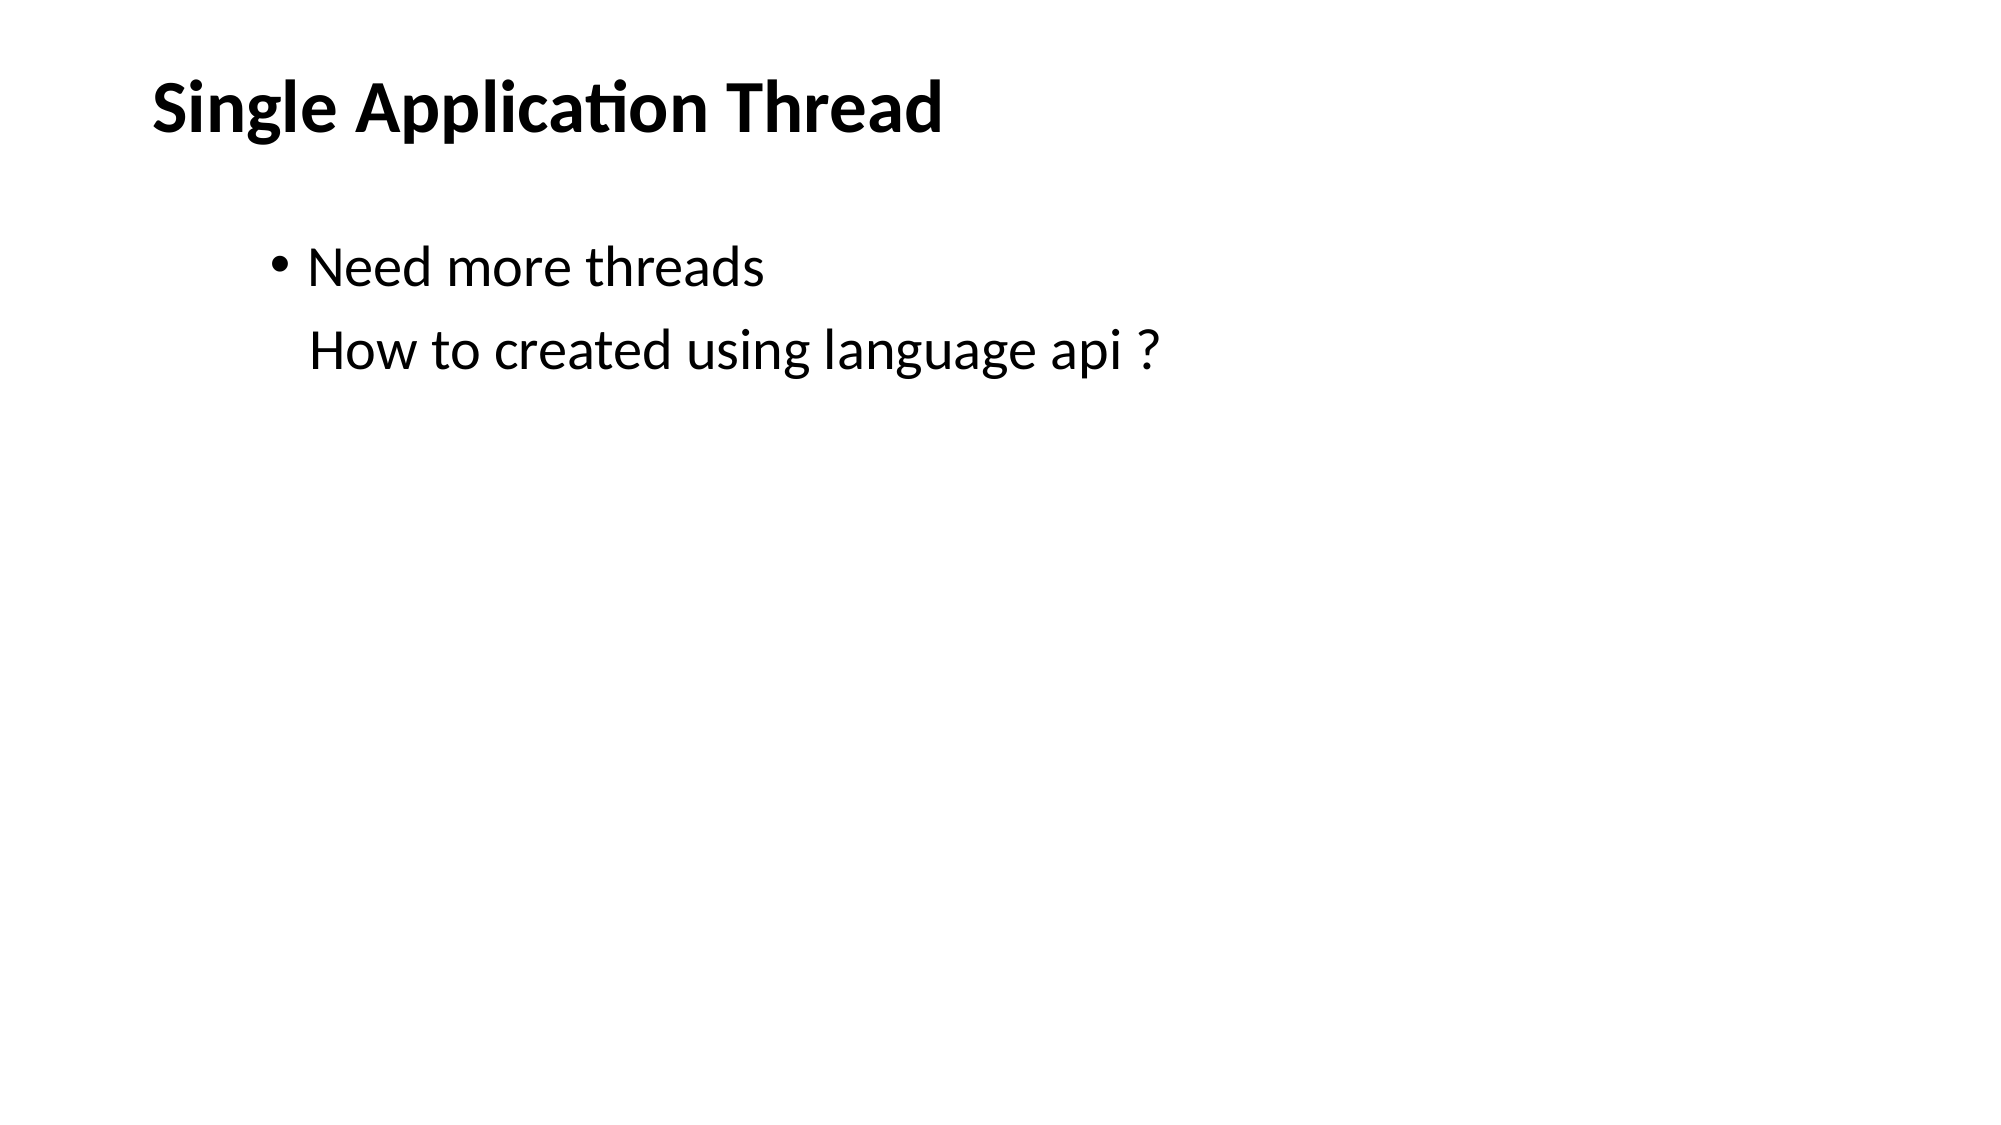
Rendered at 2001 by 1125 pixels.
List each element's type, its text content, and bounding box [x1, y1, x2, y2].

list Need more threads How to created using language api ? [254, 228, 1564, 452]
title Single Application Thread [137, 59, 1350, 158]
